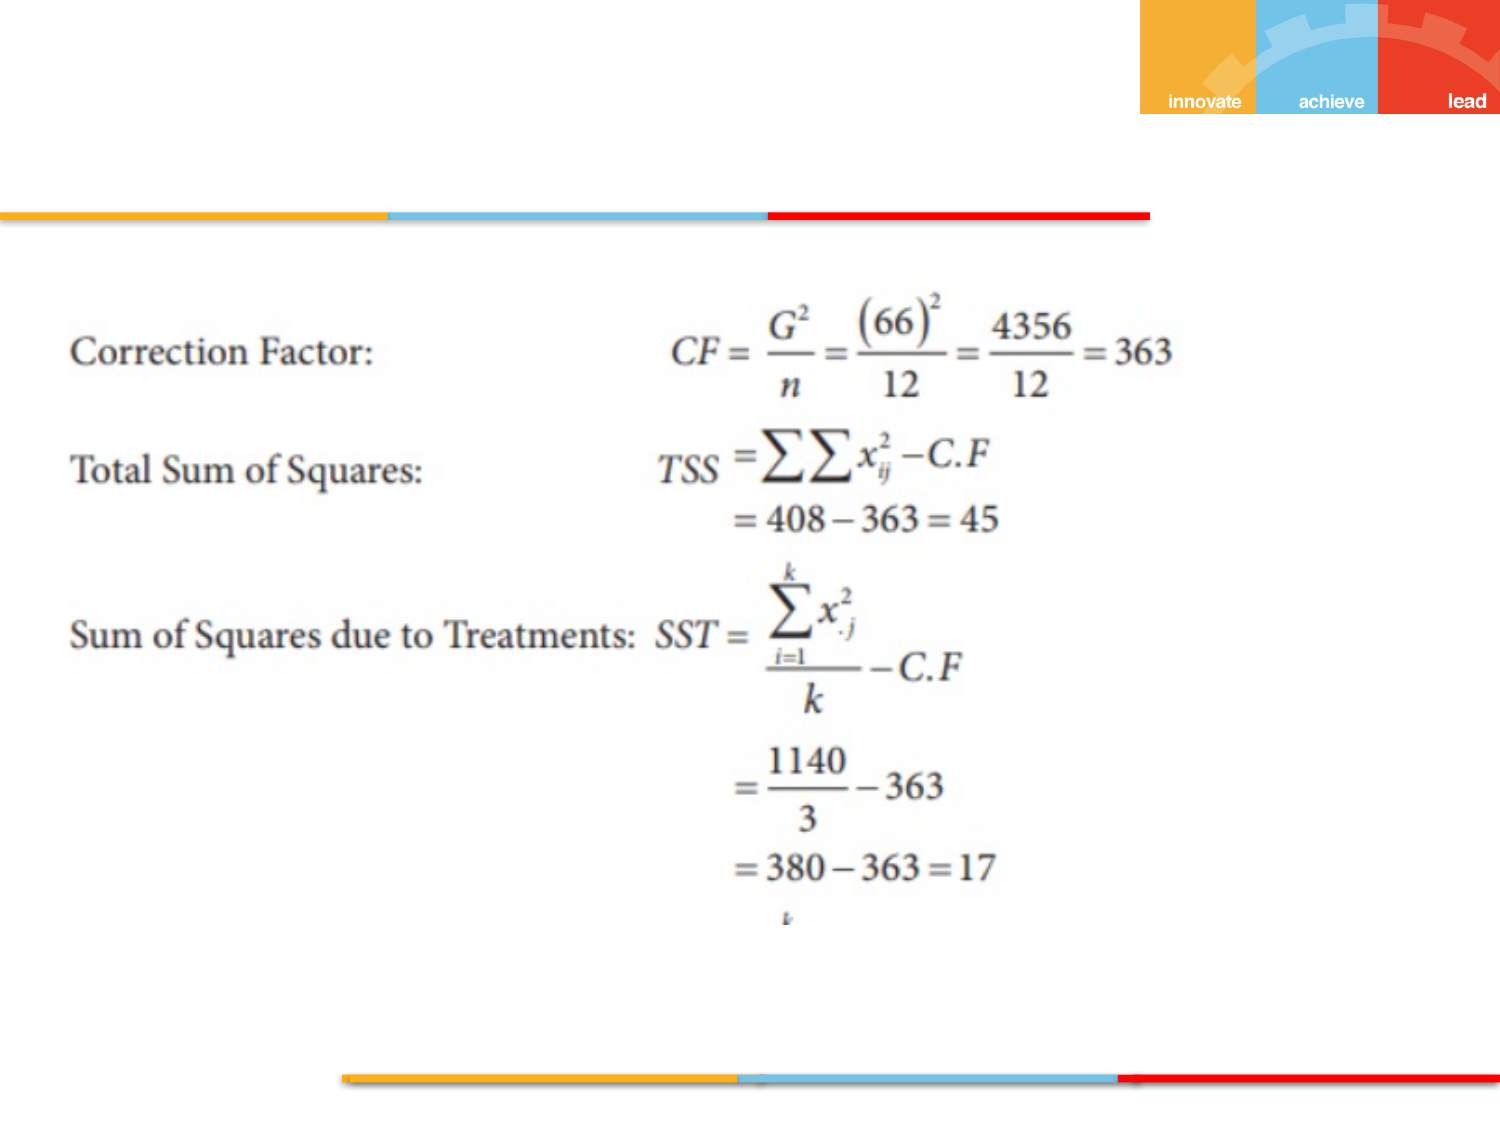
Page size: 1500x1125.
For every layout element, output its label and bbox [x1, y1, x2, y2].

picture [1140, 0, 1500, 114]
picture [0, 228, 1500, 925]
